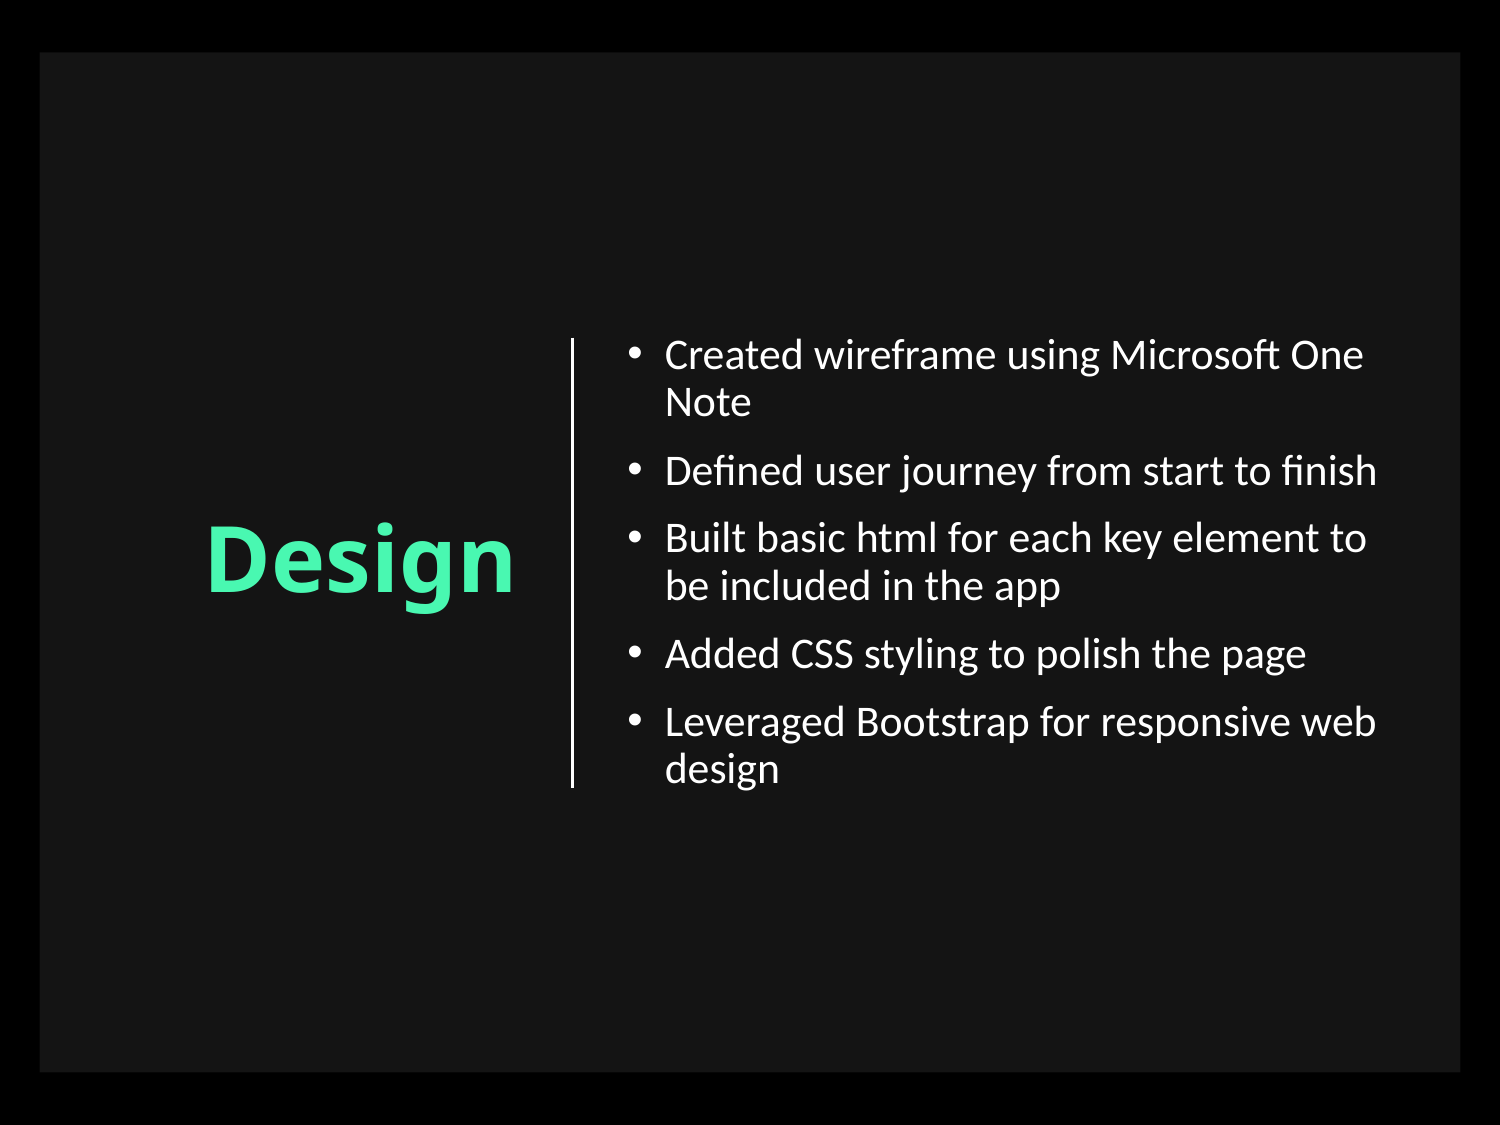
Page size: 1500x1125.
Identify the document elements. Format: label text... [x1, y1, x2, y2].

list Created wireframe using Microsoft One Note Defined user journey from start to finish Built basic html for each key element to be included in the app Added CSS styling to polish the page Leveraged Bootstrap for responsive web design [612, 158, 1397, 967]
text_box [38, 51, 1461, 1073]
title Design [103, 158, 533, 967]
